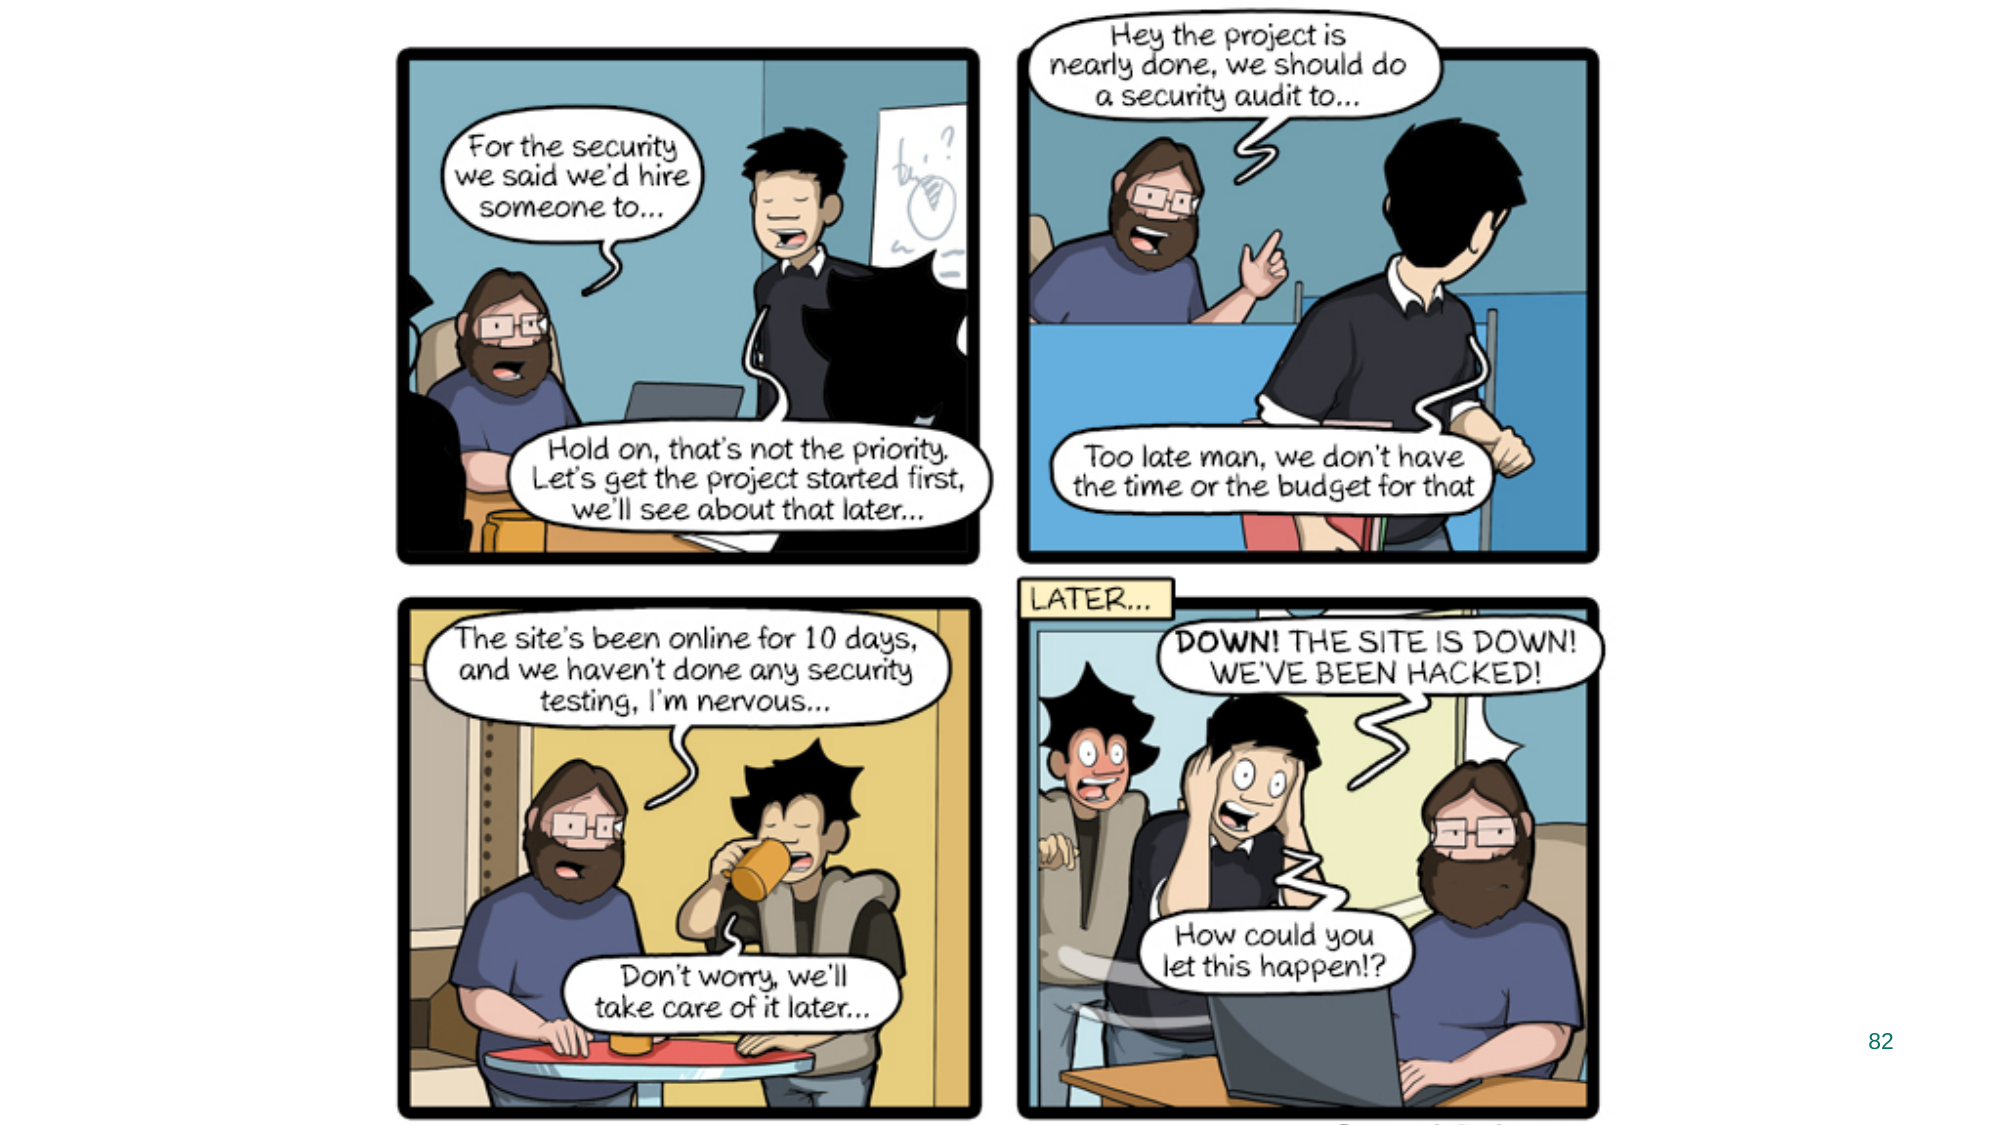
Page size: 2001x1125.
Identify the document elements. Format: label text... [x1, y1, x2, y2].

slide_number 82 [1805, 1015, 1894, 1065]
picture [365, 0, 1635, 1125]
